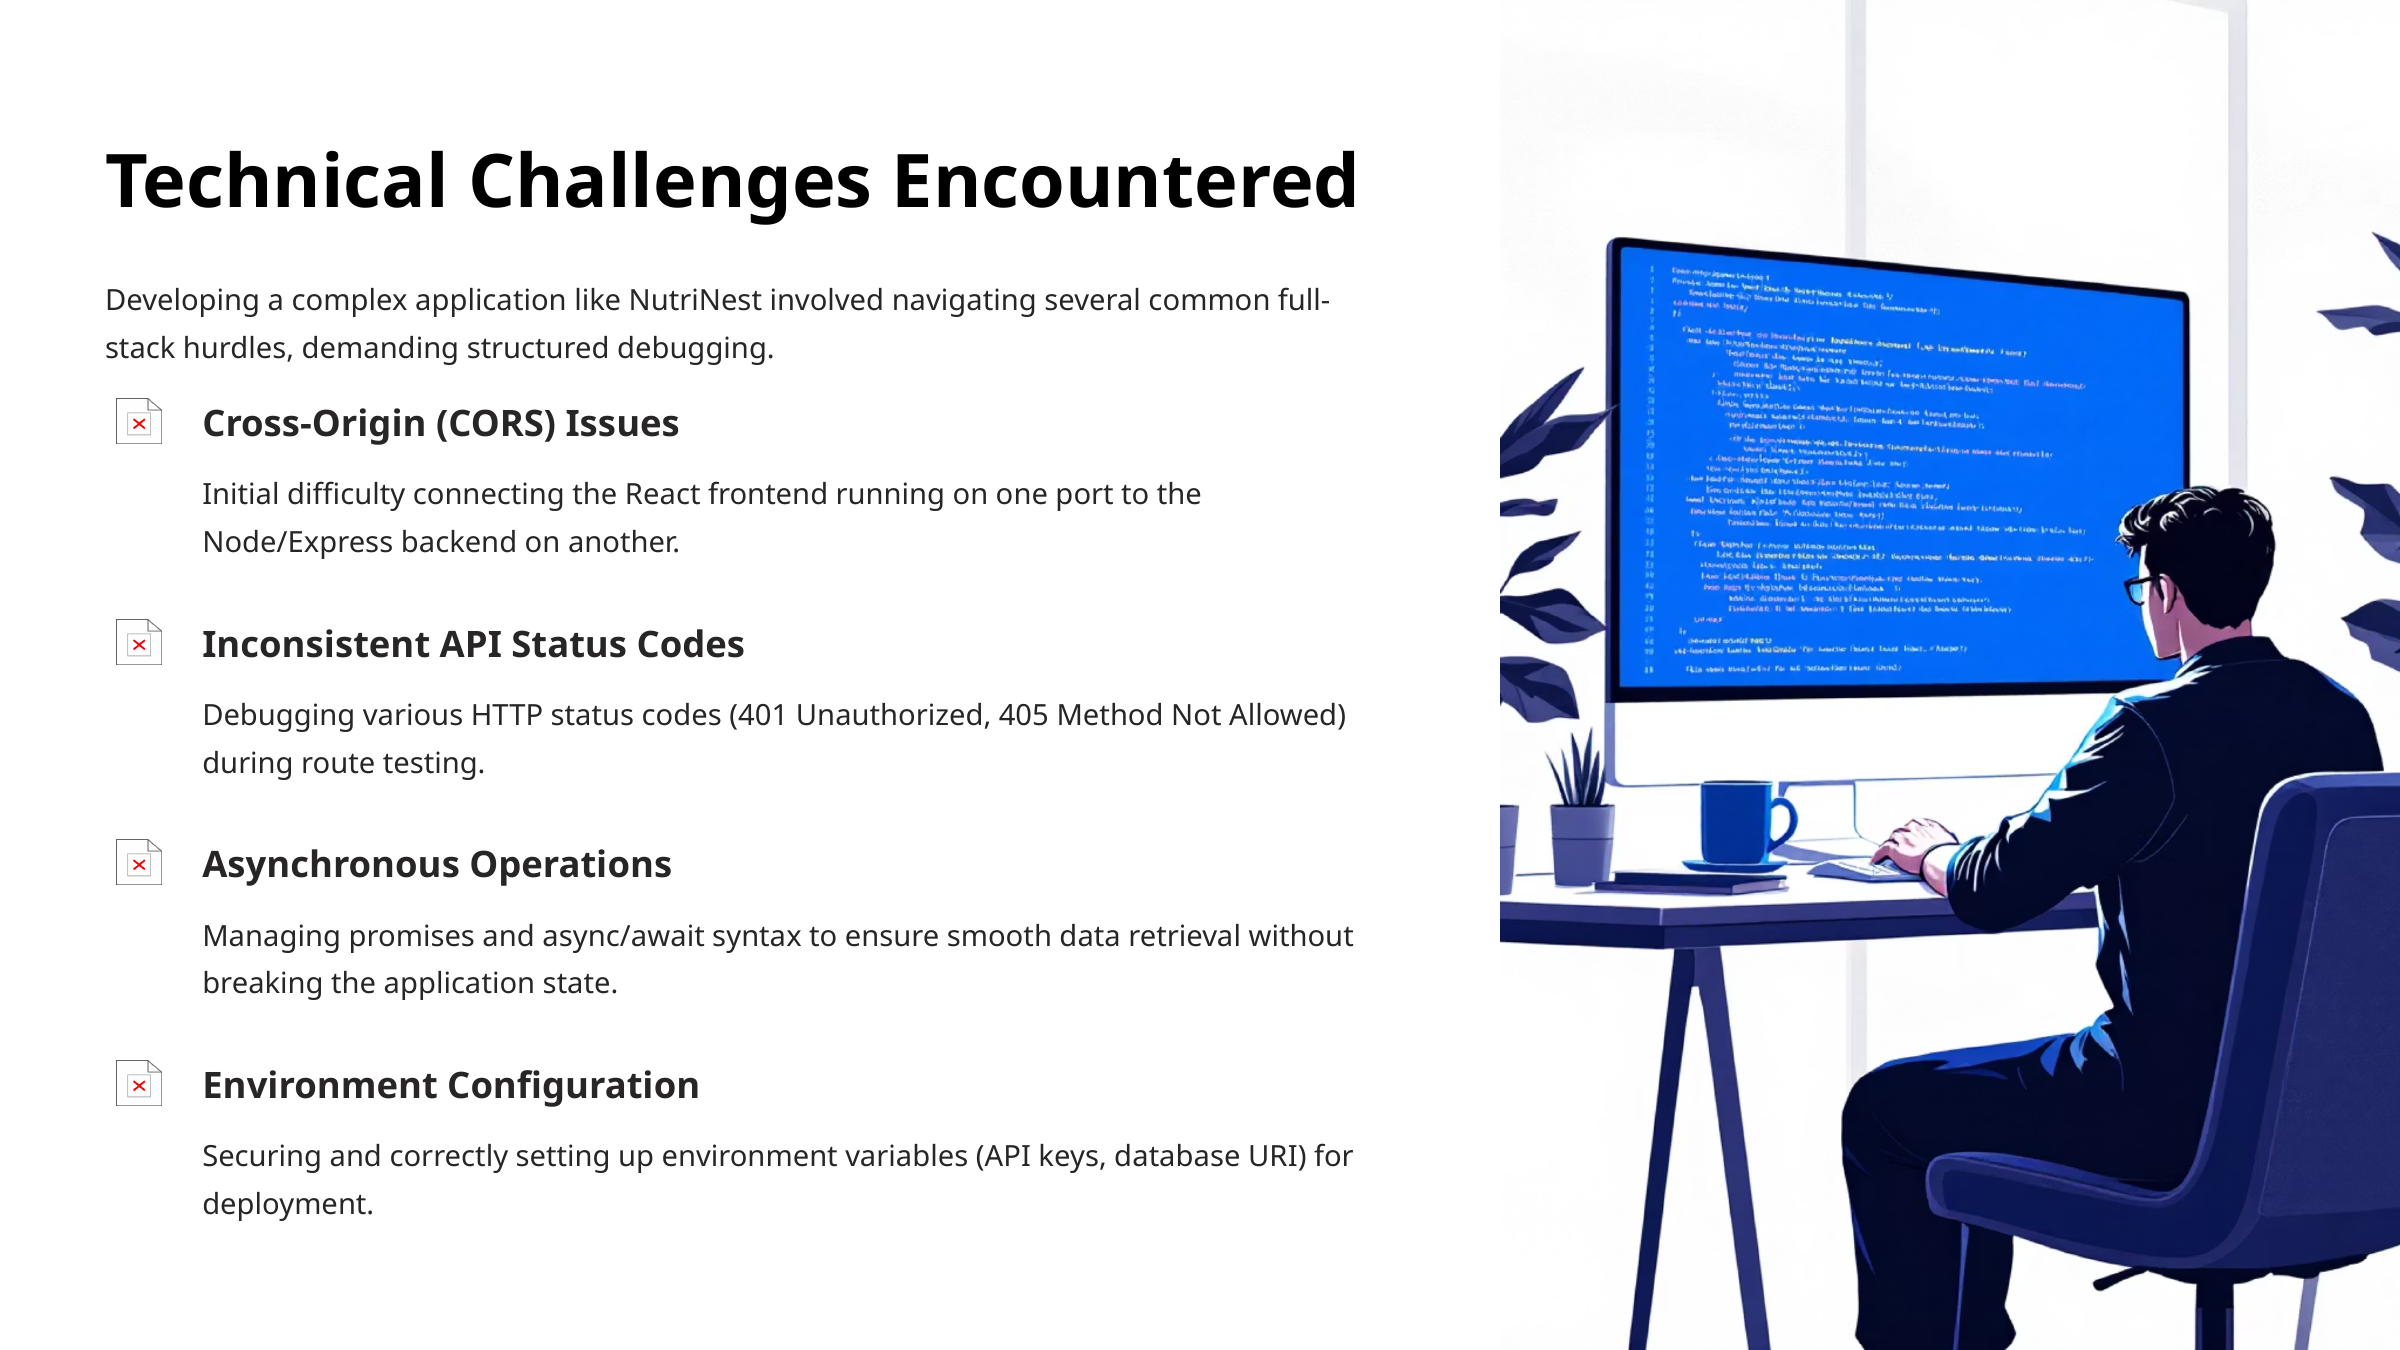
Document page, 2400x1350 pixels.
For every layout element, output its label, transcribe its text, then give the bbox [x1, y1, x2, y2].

text_box Securing and correctly setting up environment variables (API keys, database URI) for deployment. [202, 1124, 1396, 1221]
picture [116, 839, 162, 885]
text_box Developing a complex application like NutriNest involved navigating several common full-stack hurdles, demanding structured debugging. [104, 268, 1396, 364]
text_box Debugging various HTTP status codes (401 Unauthorized, 405 Method Not Allowed) during route testing. [202, 683, 1396, 780]
picture [116, 398, 162, 444]
picture [116, 1060, 162, 1106]
text_box Environment Configuration [202, 1059, 697, 1107]
text_box Cross-Origin (CORS) Issues [202, 397, 710, 445]
text_box Managing promises and async/await syntax to ensure smooth data retrieval without breaking the application state. [202, 903, 1396, 1000]
text_box Inconsistent API Status Codes [202, 618, 755, 666]
text_box Technical Challenges Encountered [104, 129, 1375, 224]
picture [1499, 0, 2400, 1350]
text_box Asynchronous Operations [202, 839, 682, 886]
picture [116, 619, 162, 665]
text_box Initial difficulty connecting the React frontend running on one port to the Node/Express backend on another. [202, 462, 1396, 559]
